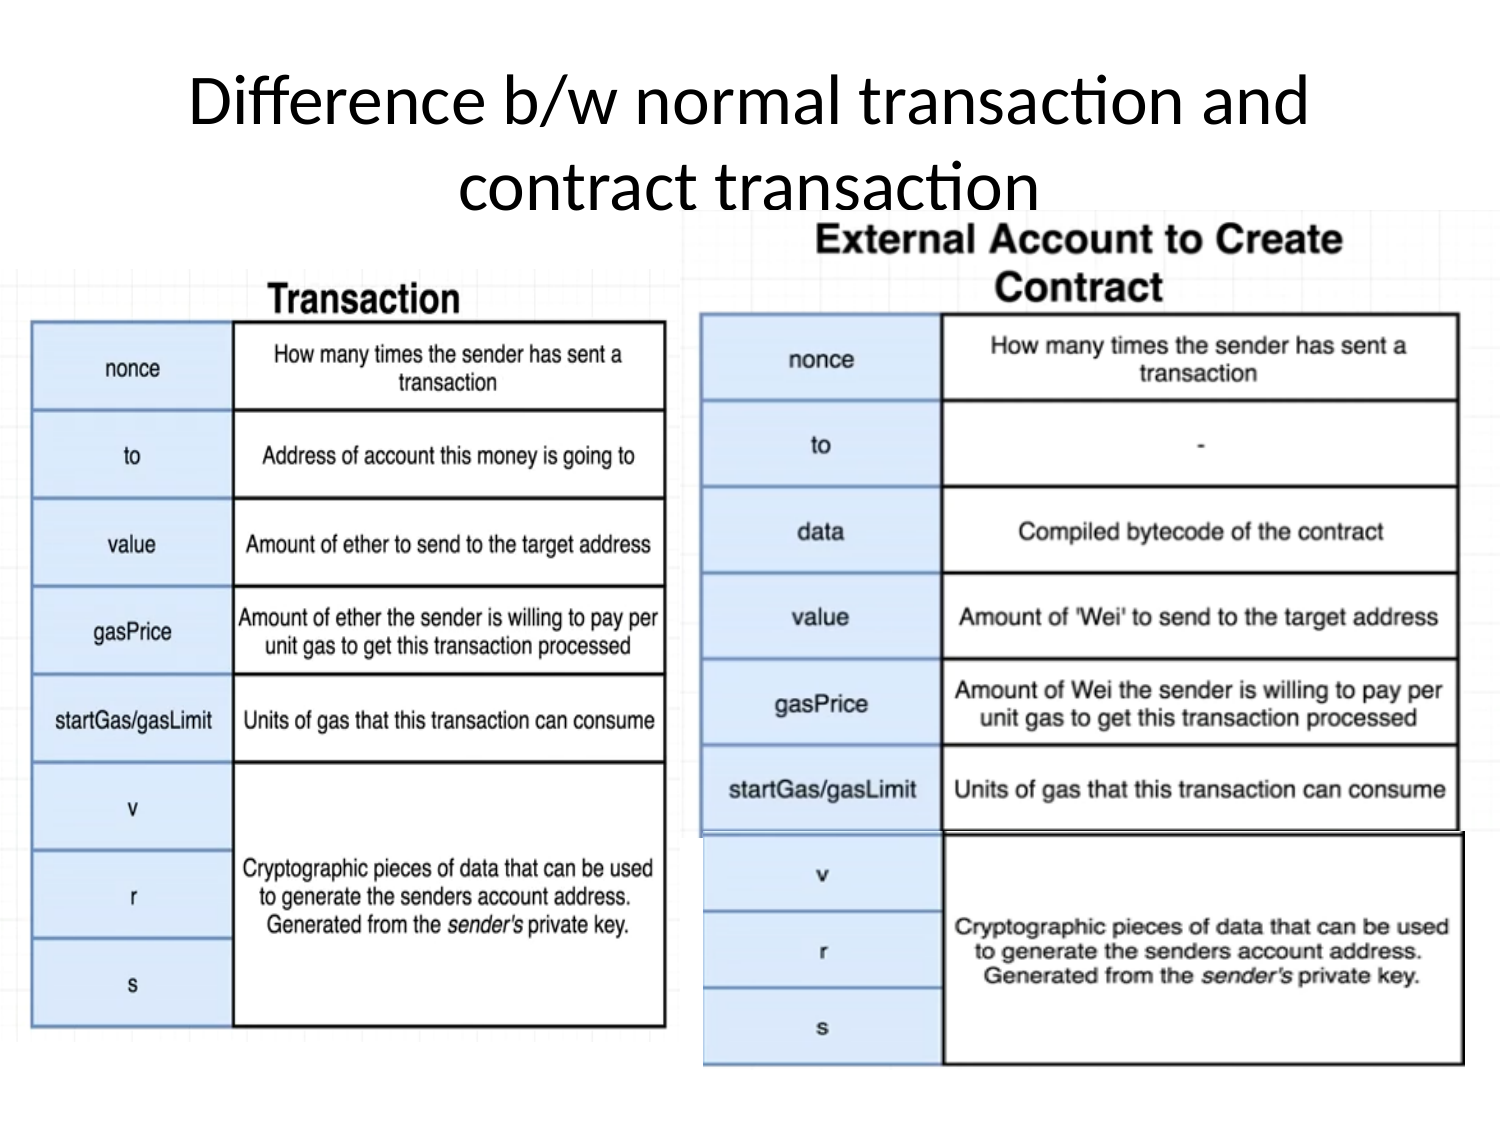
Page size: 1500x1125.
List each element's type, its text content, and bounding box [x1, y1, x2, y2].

title Difference b/w normal transaction and contract transaction [75, 45, 1425, 233]
picture [0, 210, 1500, 1070]
